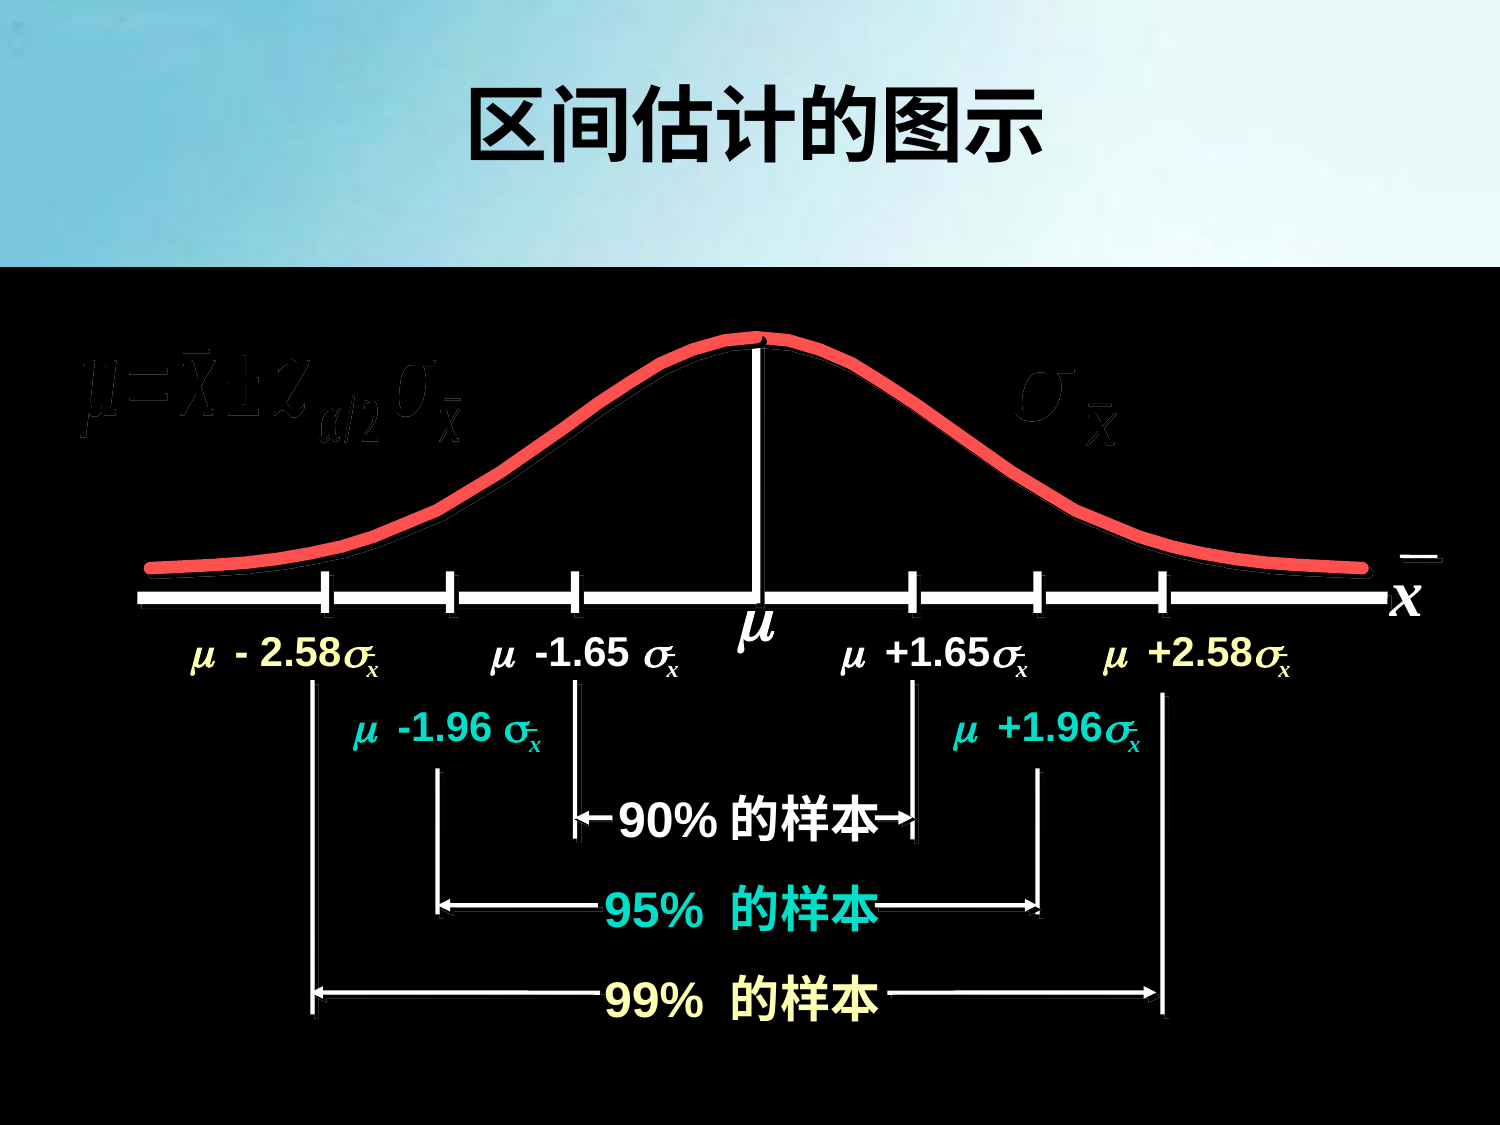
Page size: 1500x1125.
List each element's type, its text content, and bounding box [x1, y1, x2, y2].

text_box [149, 337, 1363, 569]
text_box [474, 571, 1050, 855]
picture [0, 0, 1500, 267]
title 区间估计的图示 [212, 32, 1300, 221]
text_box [174, 571, 1313, 1035]
text_box [0, 267, 1500, 1125]
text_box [1374, 542, 1463, 637]
